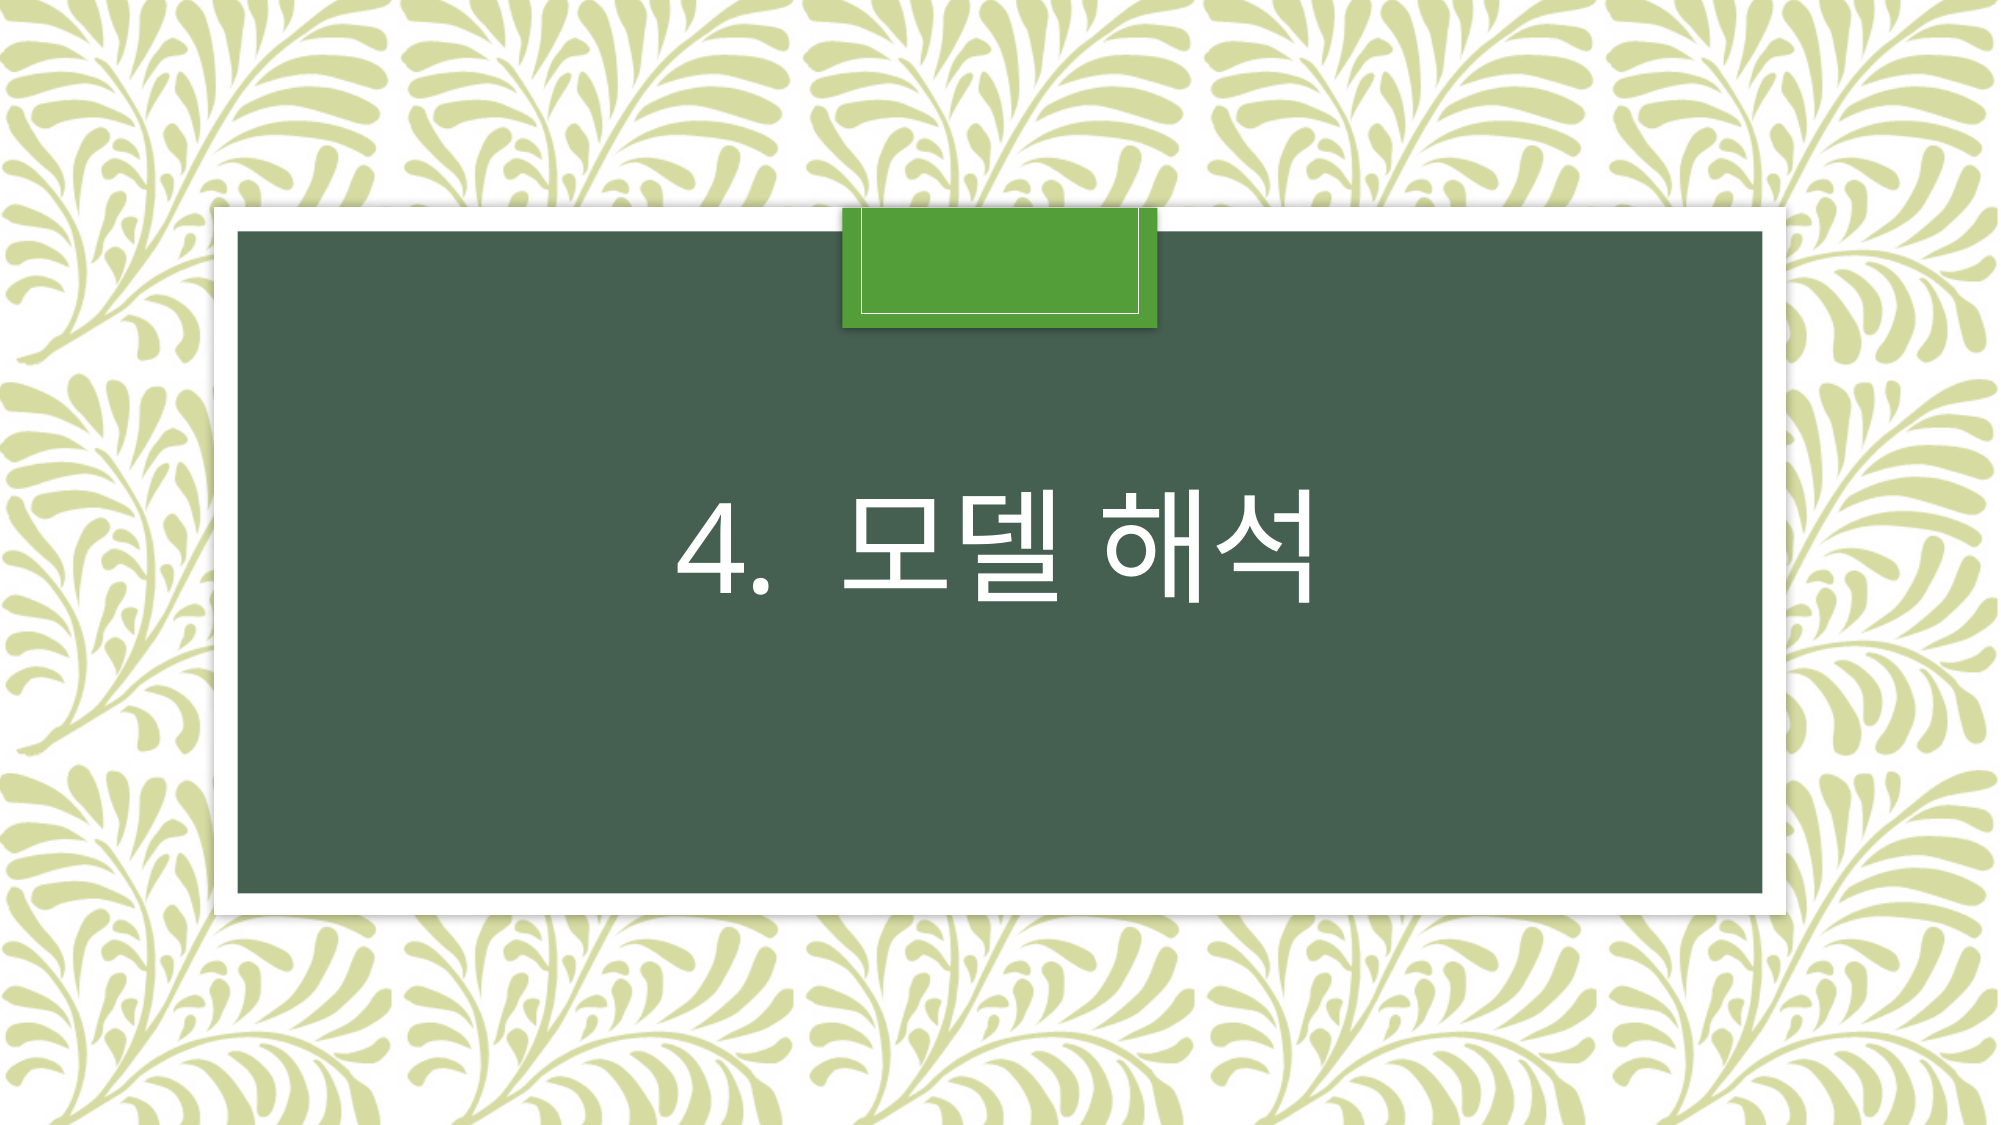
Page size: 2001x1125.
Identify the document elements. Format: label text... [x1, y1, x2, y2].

title 4. 모델 해석 [256, 343, 1745, 769]
